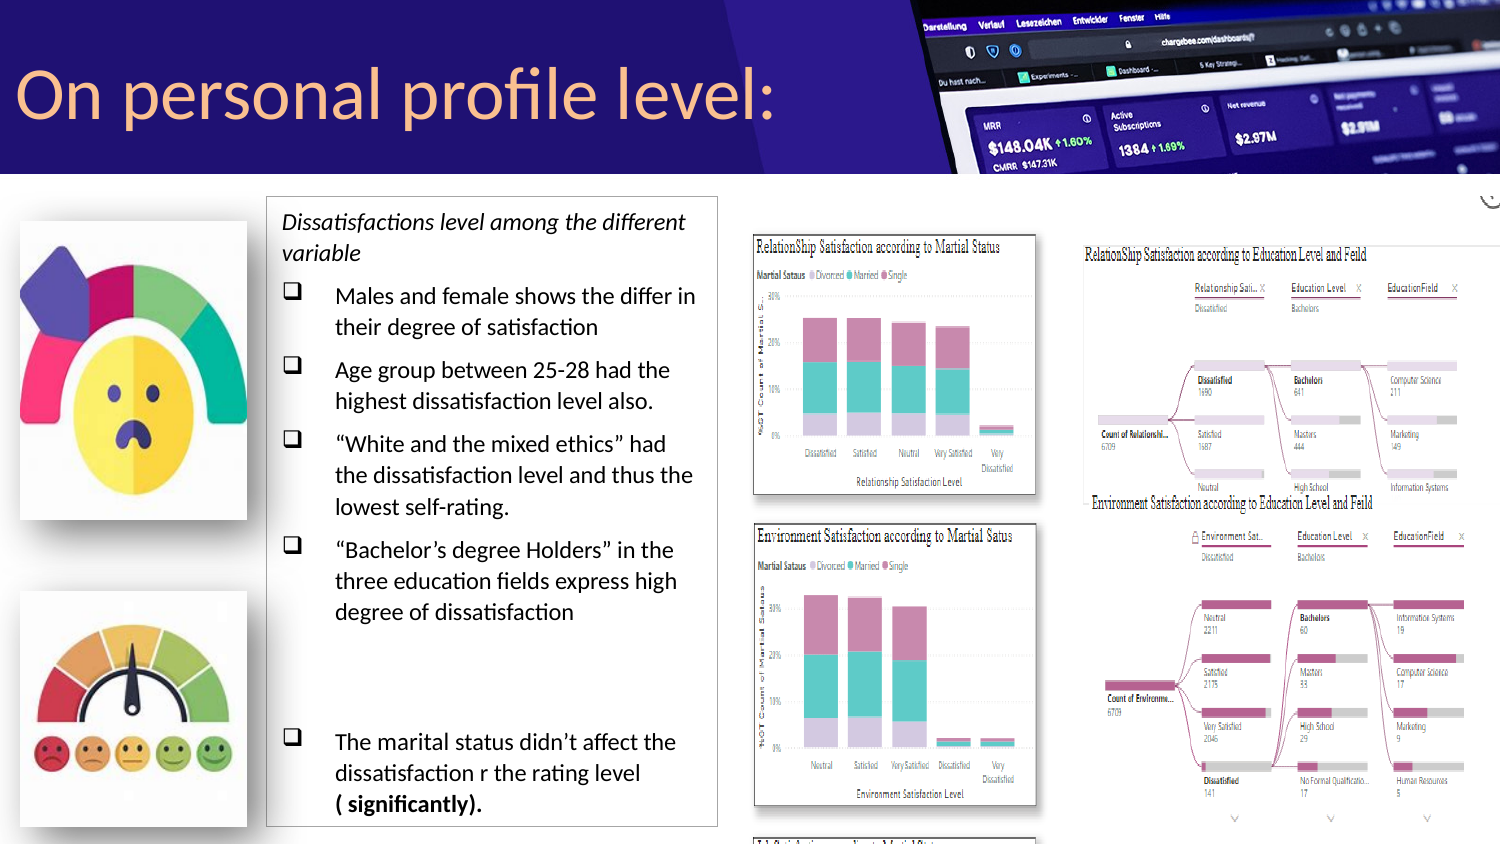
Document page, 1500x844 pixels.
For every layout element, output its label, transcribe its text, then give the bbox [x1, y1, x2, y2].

list Dissatisfactions level among the different variable Males and female shows the differ in their degree of satisfaction Age group between 25-28 had the highest dissatisfaction level also. “White and the mixed ethics” had the dissatisfaction level and thus the lowest self-rating. “Bachelor’s degree Holders” in the three education fields express high degree of dissatisfaction The marital status didn’t affect the dissatisfaction r the rating level ( significantly). [266, 196, 718, 827]
title On personal profile level: [0, 0, 926, 180]
picture [0, 0, 1500, 844]
